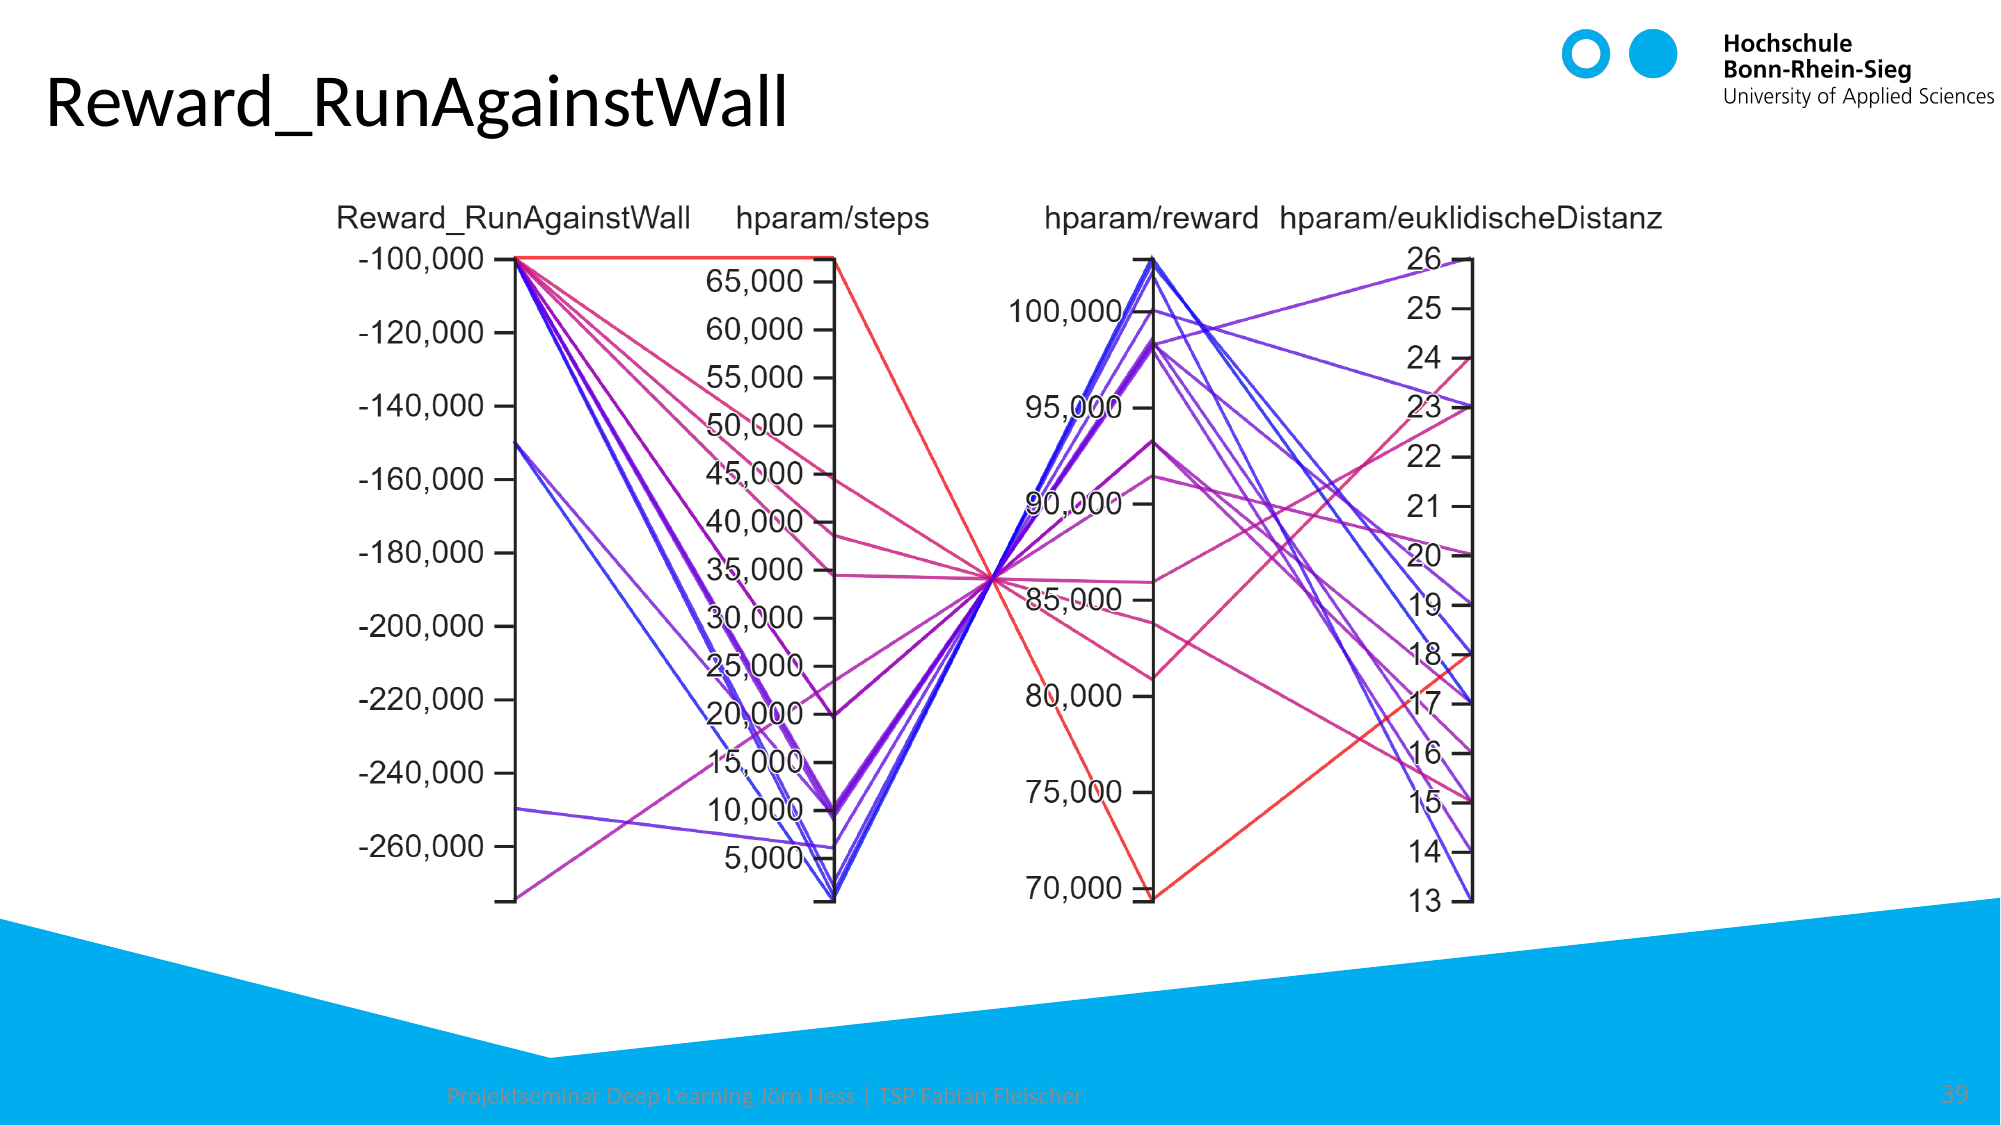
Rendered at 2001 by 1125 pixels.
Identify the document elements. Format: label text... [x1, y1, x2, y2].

picture [1561, 29, 1579, 52]
picture [1561, 29, 1994, 108]
slide_number 39 [1534, 1065, 1985, 1125]
picture [1572, 40, 1600, 68]
footer Projektseminar Deep Learning Jörn Hess | TSP Fabian Fleischer [0, 1065, 1532, 1125]
text_box Reward_RunAgainstWall [30, 43, 1032, 149]
picture [330, 195, 1670, 930]
